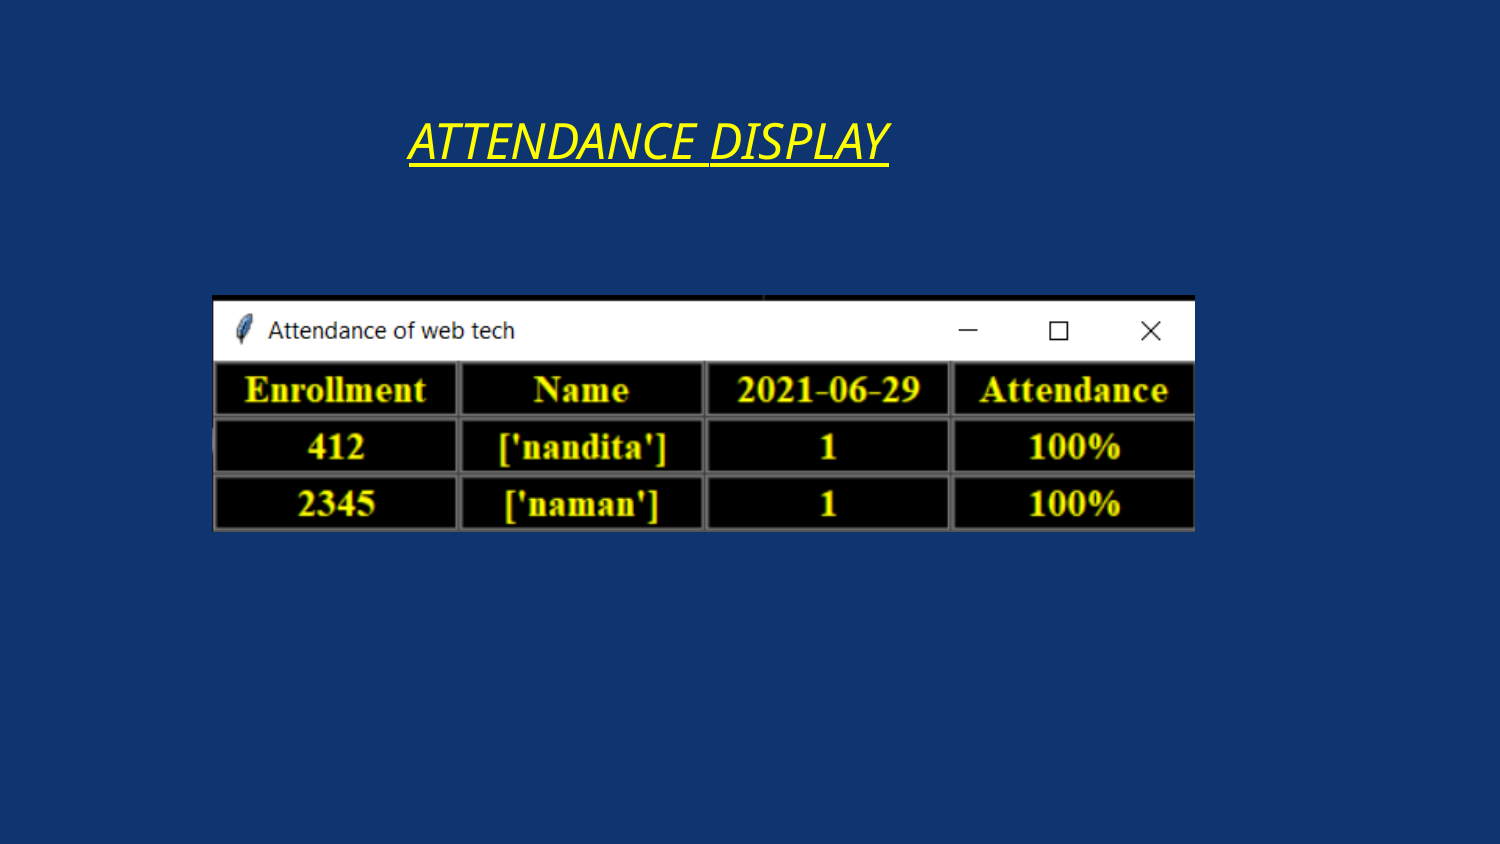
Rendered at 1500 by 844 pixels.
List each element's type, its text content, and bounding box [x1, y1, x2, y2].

text_box ATTENDANCE DISPLAY [338, 102, 960, 177]
picture [211, 295, 1196, 532]
